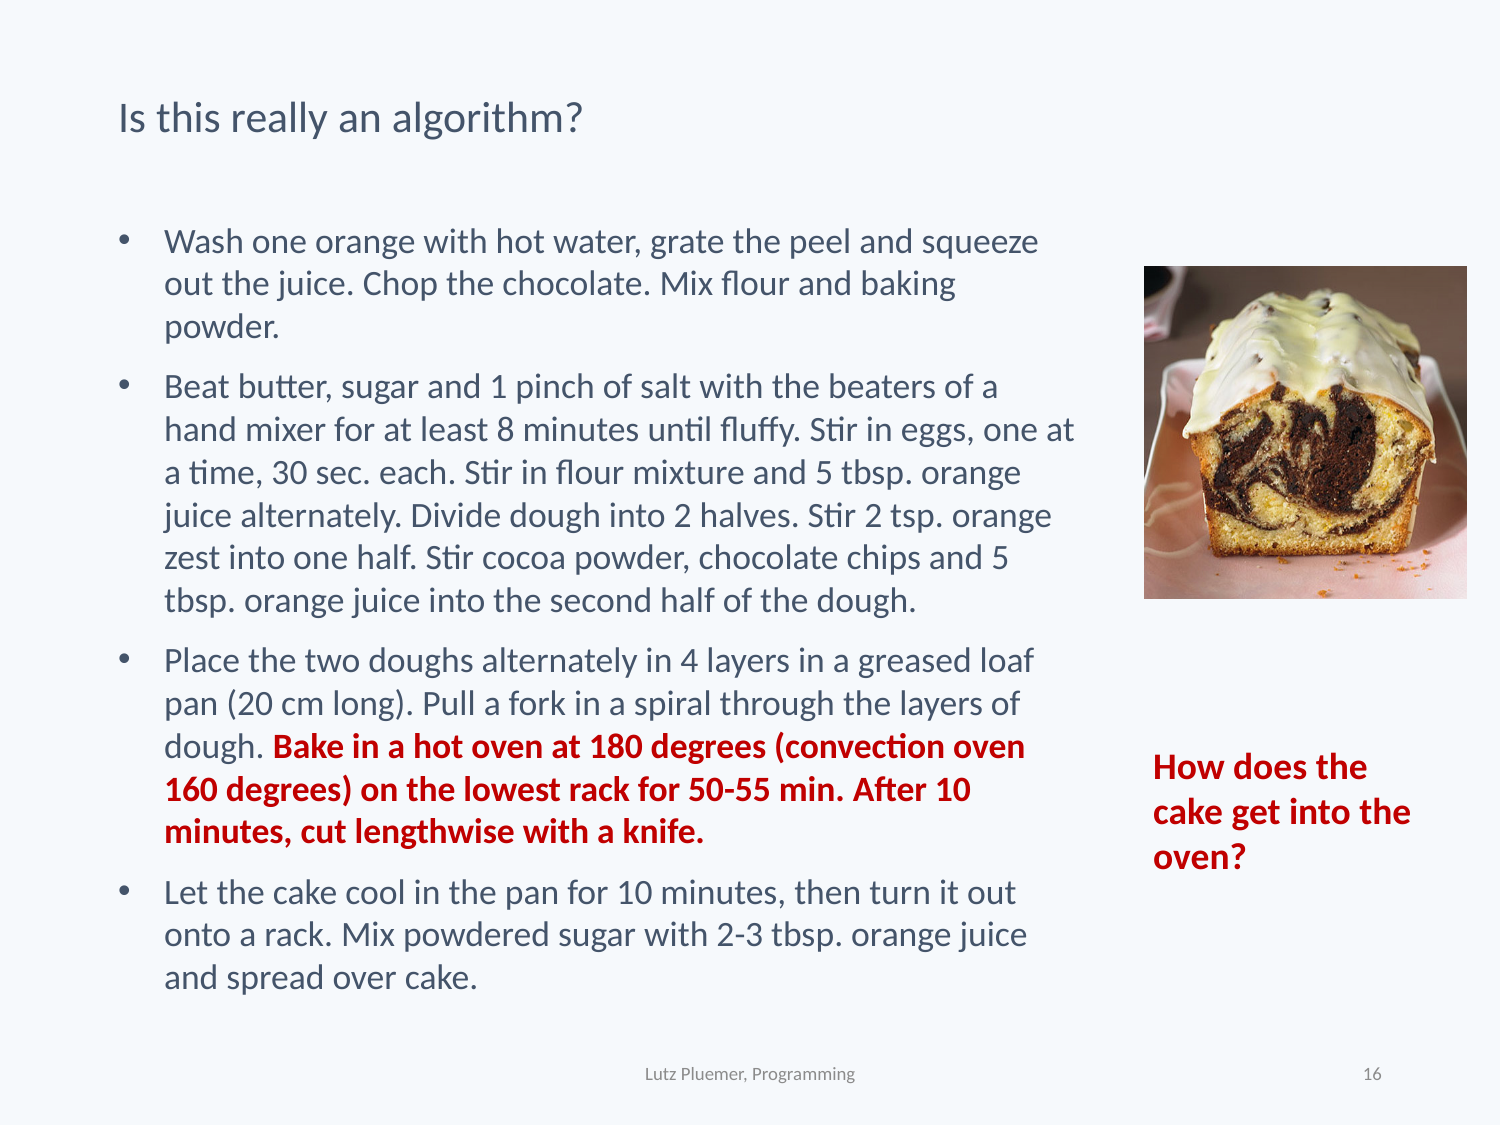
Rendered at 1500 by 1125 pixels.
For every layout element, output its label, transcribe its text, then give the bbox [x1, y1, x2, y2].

picture [1143, 266, 1467, 599]
slide_number 16 [1059, 1042, 1397, 1103]
footer Lutz Pluemer, Programming [496, 1042, 1004, 1103]
list Wash one orange with hot water, grate the peel and squeeze out the juice. Chop the chocolate. Mix flour and baking powder. Beat butter, sugar and 1 pinch of salt with the beaters of a hand mixer for at least 8 minutes until fluffy. Stir in eggs, one at a time, 30 sec. each. Stir in flour mixture and 5 tbsp. orange juice alternately. Divide dough into 2 halves. Stir 2 tsp. orange zest into one half. Stir cocoa powder, chocolate chips and 5 tbsp. orange juice into the second half of the dough. Place the two doughs alternately in 4 layers in a greased loaf pan (20 cm long). Pull a fork in a spiral through the layers of dough. Bake in a hot oven at 180 degrees (convection oven 160 degrees) on the lowest rack for 50-55 min. After 10 minutes, cut lengthwise with a knife. Let the cake cool in the pan for 10 minutes, then turn it out onto a rack. Mix powdered sugar with 2-3 tbsp. orange juice and spread over cake. [103, 210, 1093, 1014]
text_box How does the cake get into the oven? [1138, 734, 1433, 929]
title Is this really an algorithm? [103, 59, 1397, 170]
